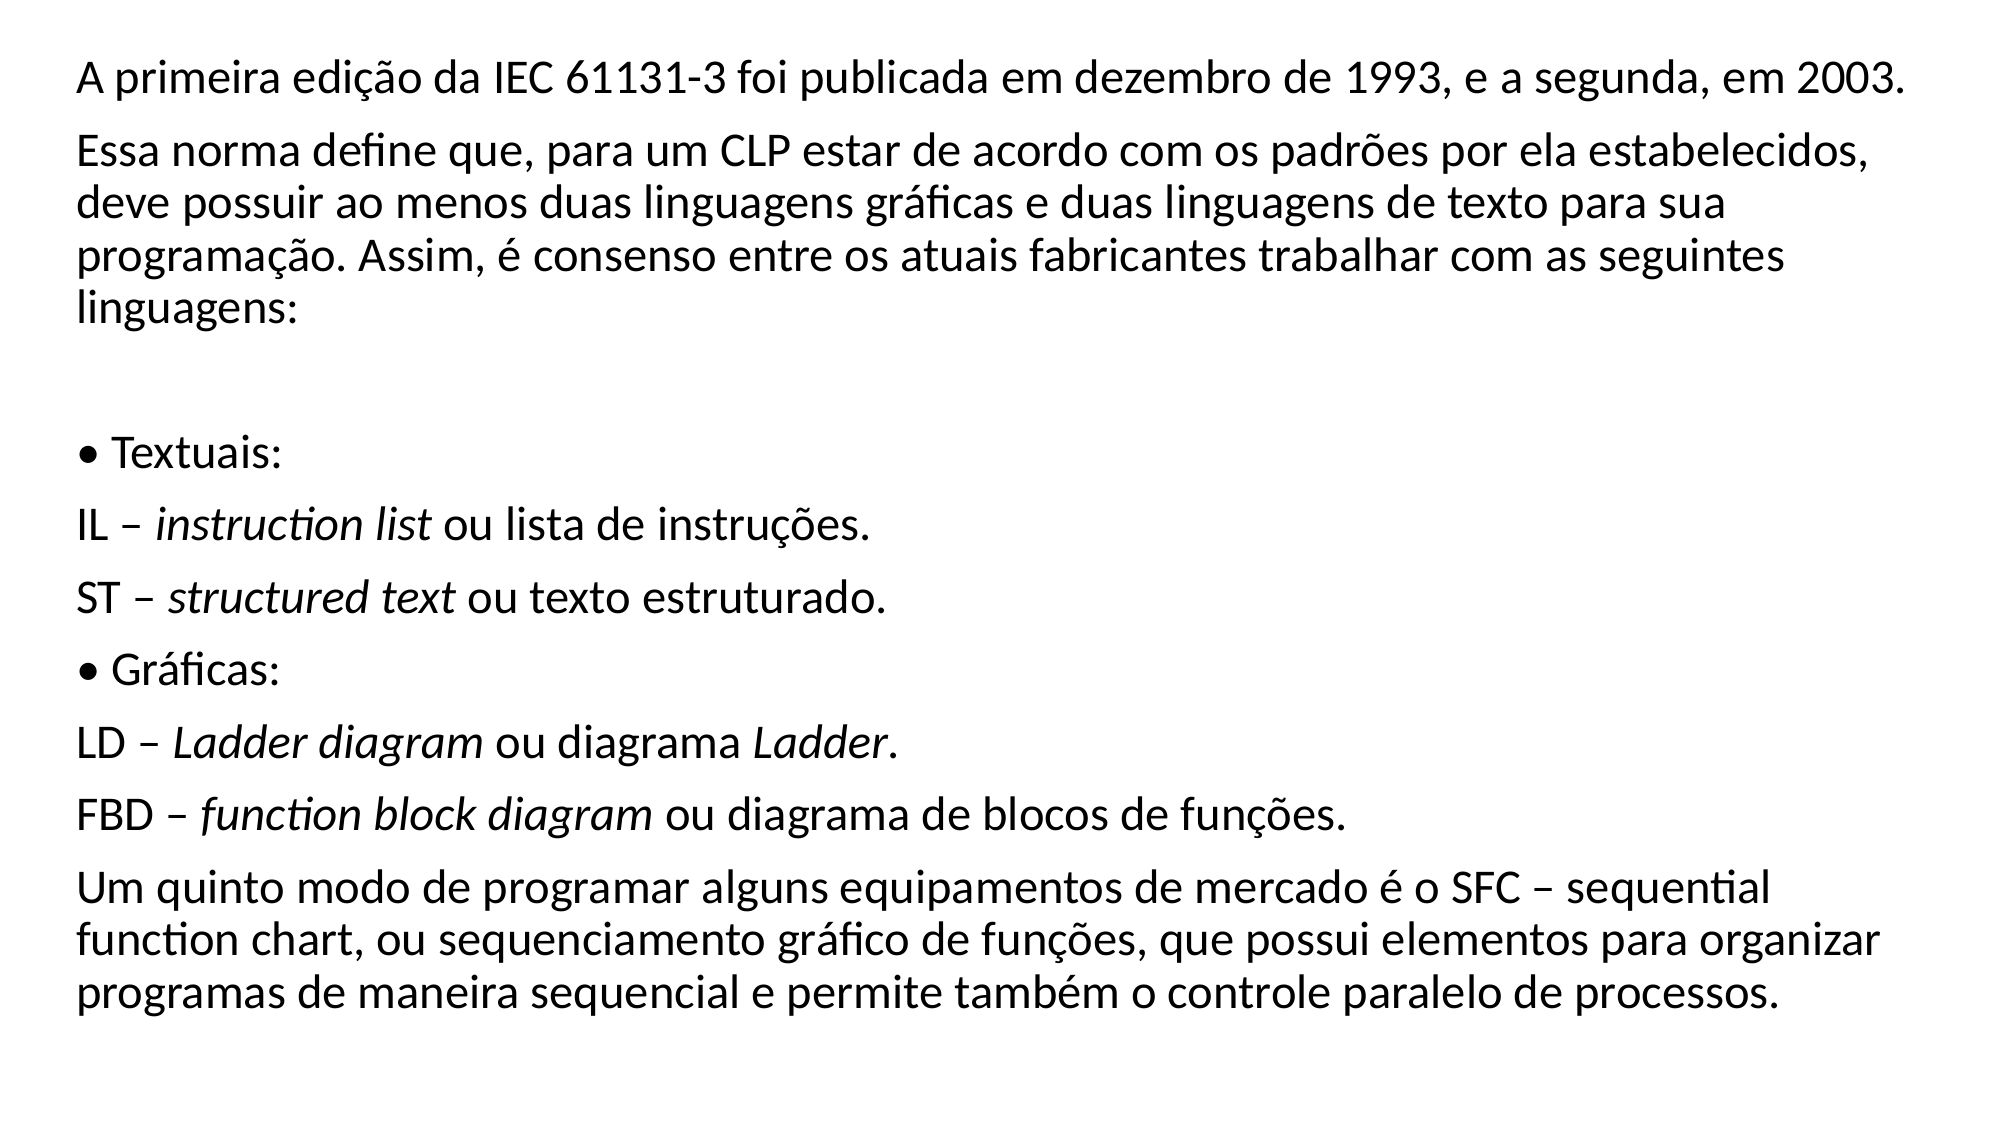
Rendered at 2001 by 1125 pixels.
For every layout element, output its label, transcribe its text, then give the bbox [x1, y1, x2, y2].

list A primeira edição da IEC 61131-3 foi publicada em dezembro de 1993, e a segunda, em 2003. Essa norma define que, para um CLP estar de acordo com os padrões por ela estabelecidos, deve possuir ao menos duas linguagens gráficas e duas linguagens de texto para sua programação. Assim, é consenso entre os atuais fabricantes trabalhar com as seguintes linguagens: • Textuais: IL – instruction list ou lista de instruções. ST – structured text ou texto estruturado. • Gráficas: LD – Ladder diagram ou diagrama Ladder. FBD – function block diagram ou diagrama de blocos de funções. Um quinto modo de programar alguns equipamentos de mercado é o SFC – sequential function chart, ou sequenciamento gráfico de funções, que possui elementos para organizar programas de maneira sequencial e permite também o controle paralelo de processos. [61, 44, 1939, 1085]
